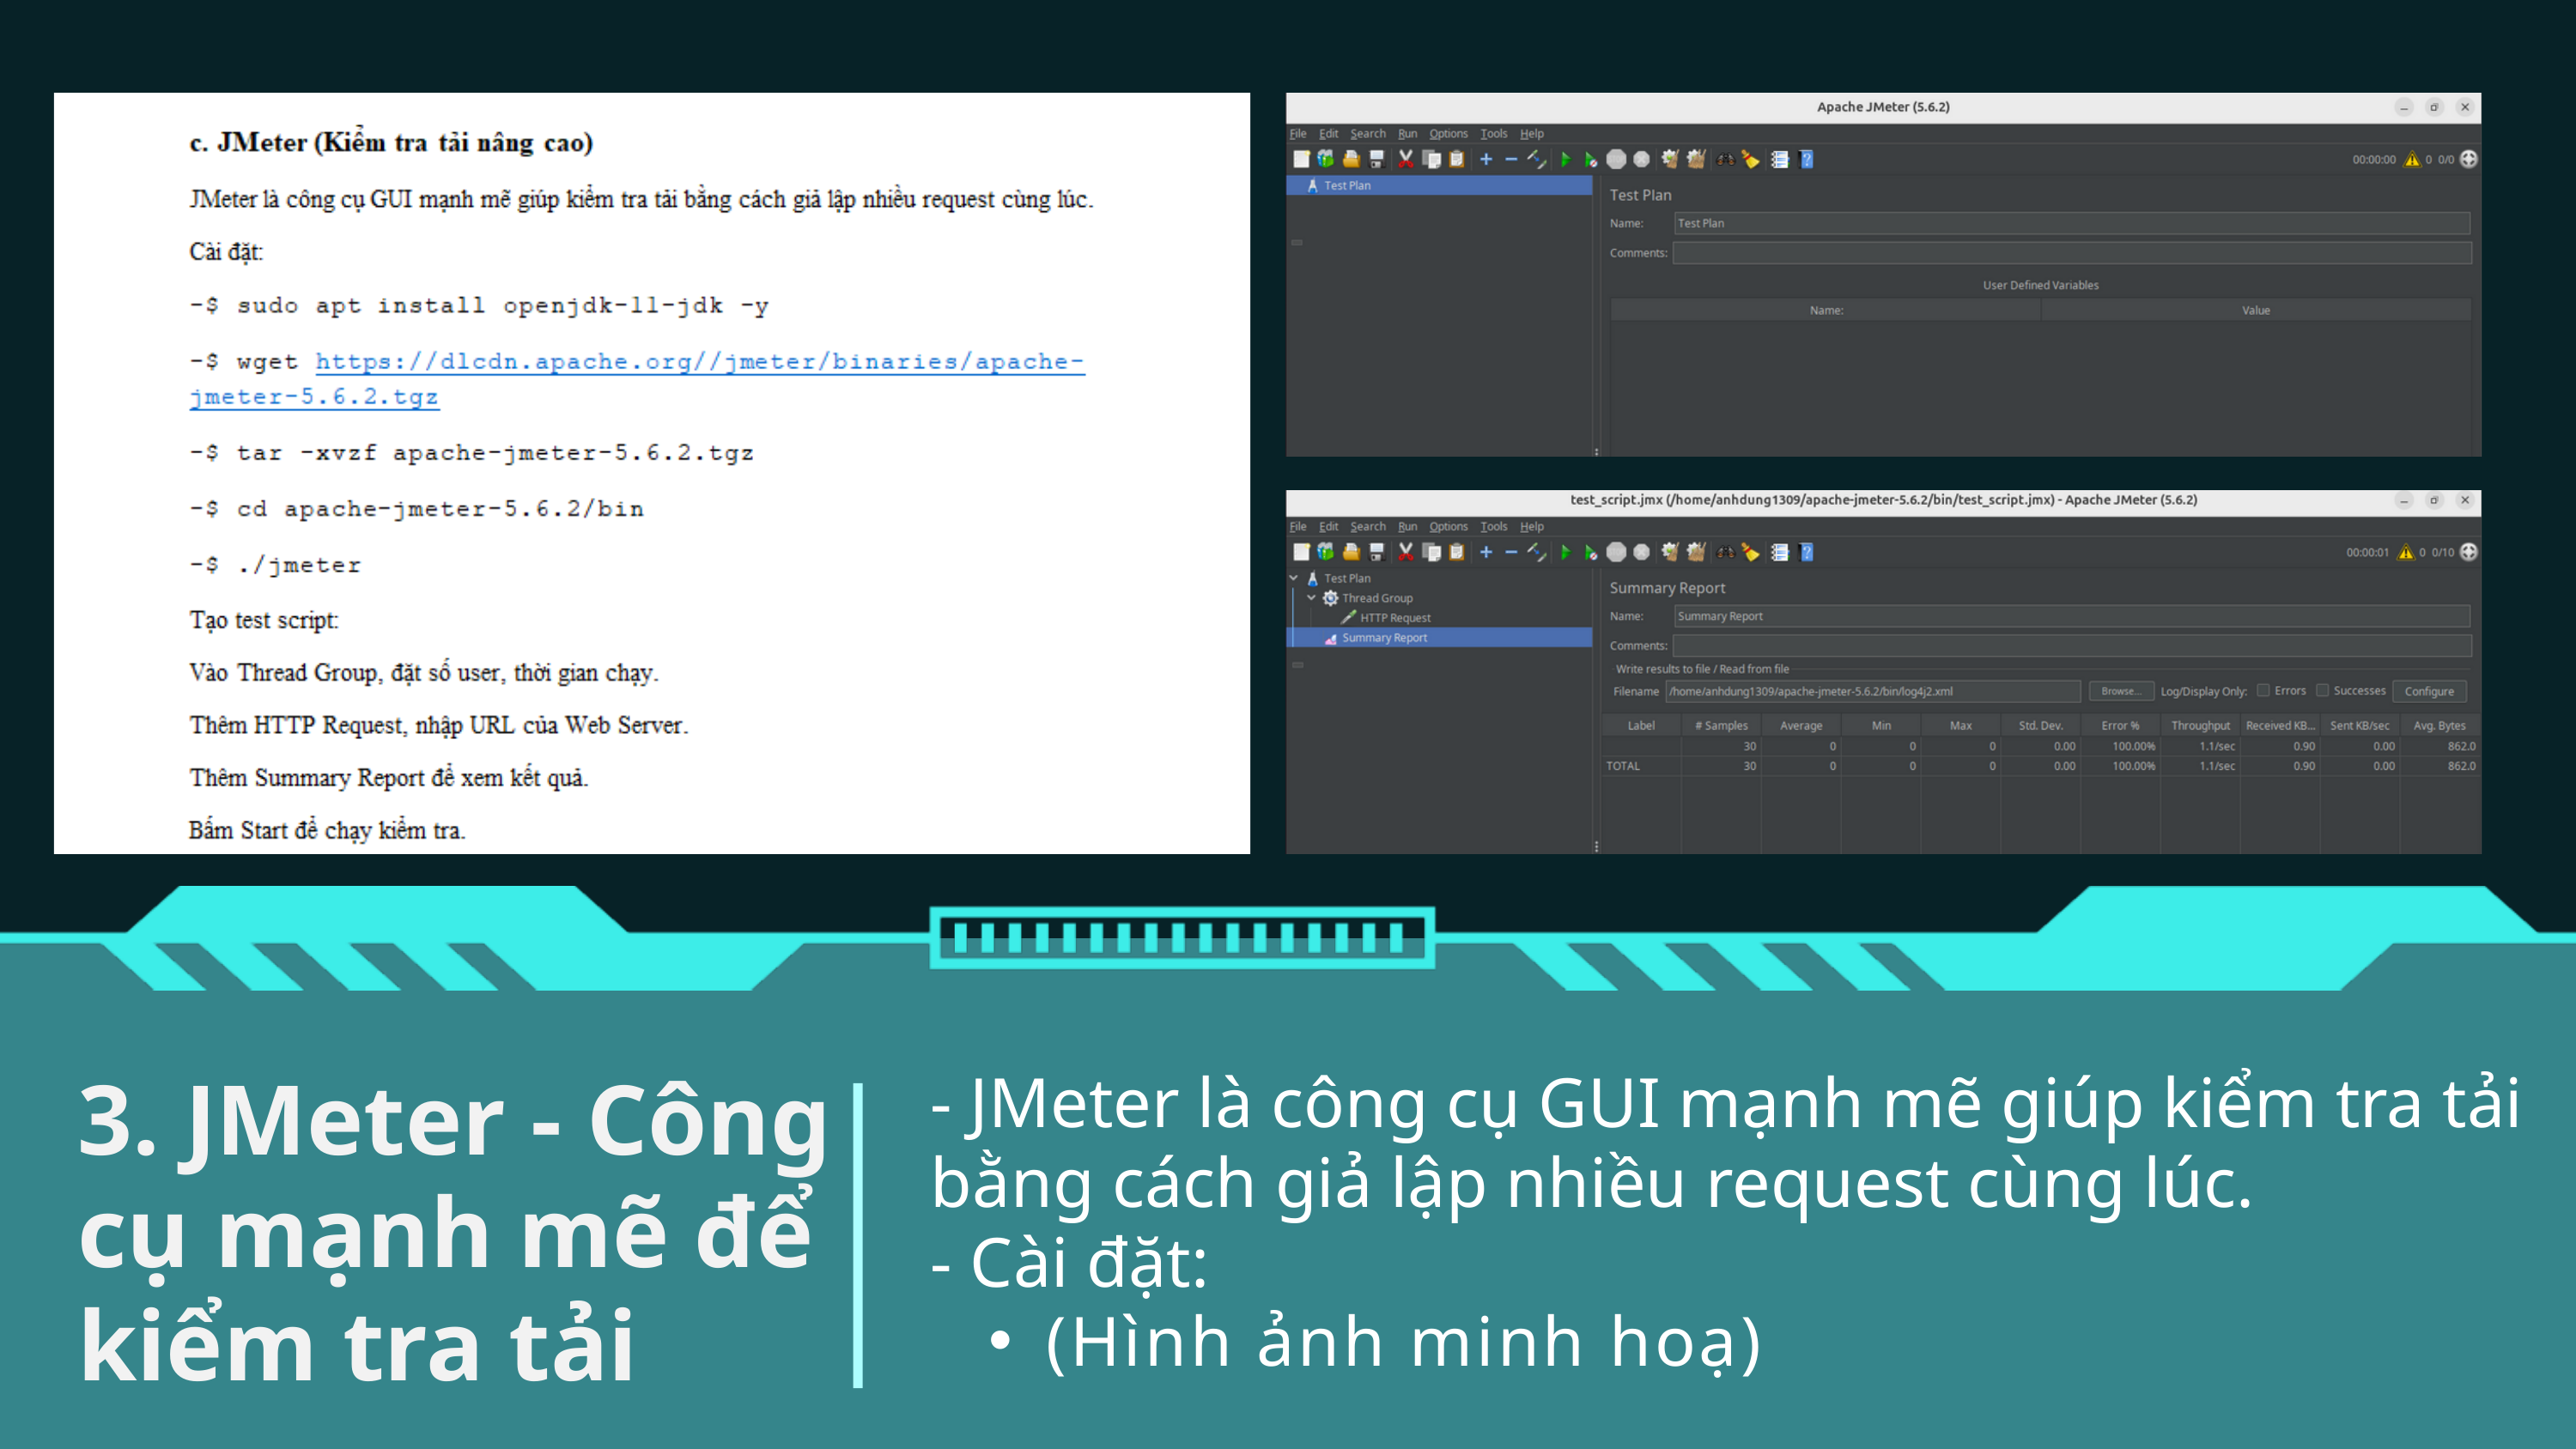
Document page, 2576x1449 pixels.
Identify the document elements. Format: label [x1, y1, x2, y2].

text_box [0, 886, 2576, 935]
text_box [53, 92, 2482, 855]
text_box [0, 938, 2576, 1449]
